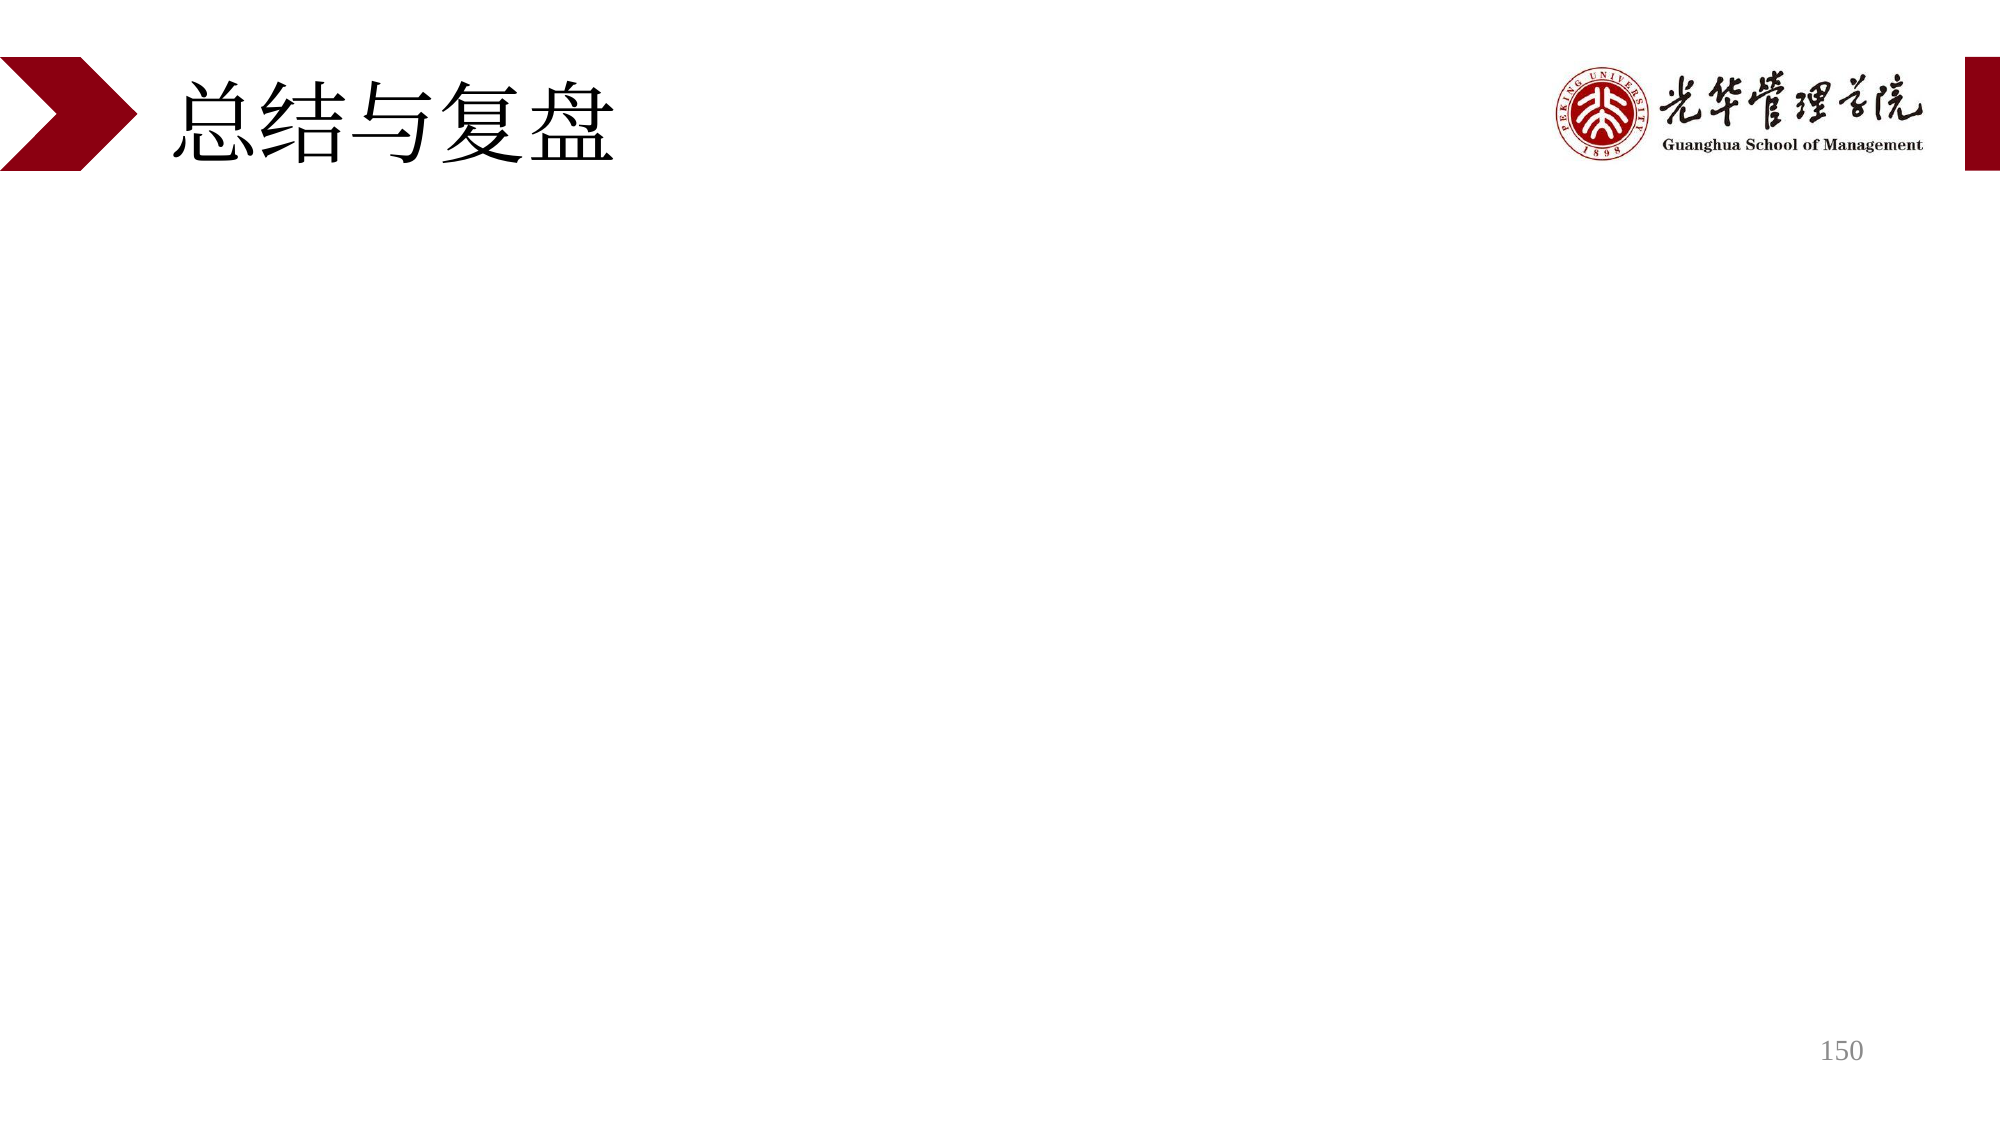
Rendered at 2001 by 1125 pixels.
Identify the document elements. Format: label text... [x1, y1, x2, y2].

slide_number 150 [1429, 1018, 1880, 1079]
picture [1507, 27, 1965, 200]
title 总结与复盘 [154, 59, 1537, 195]
